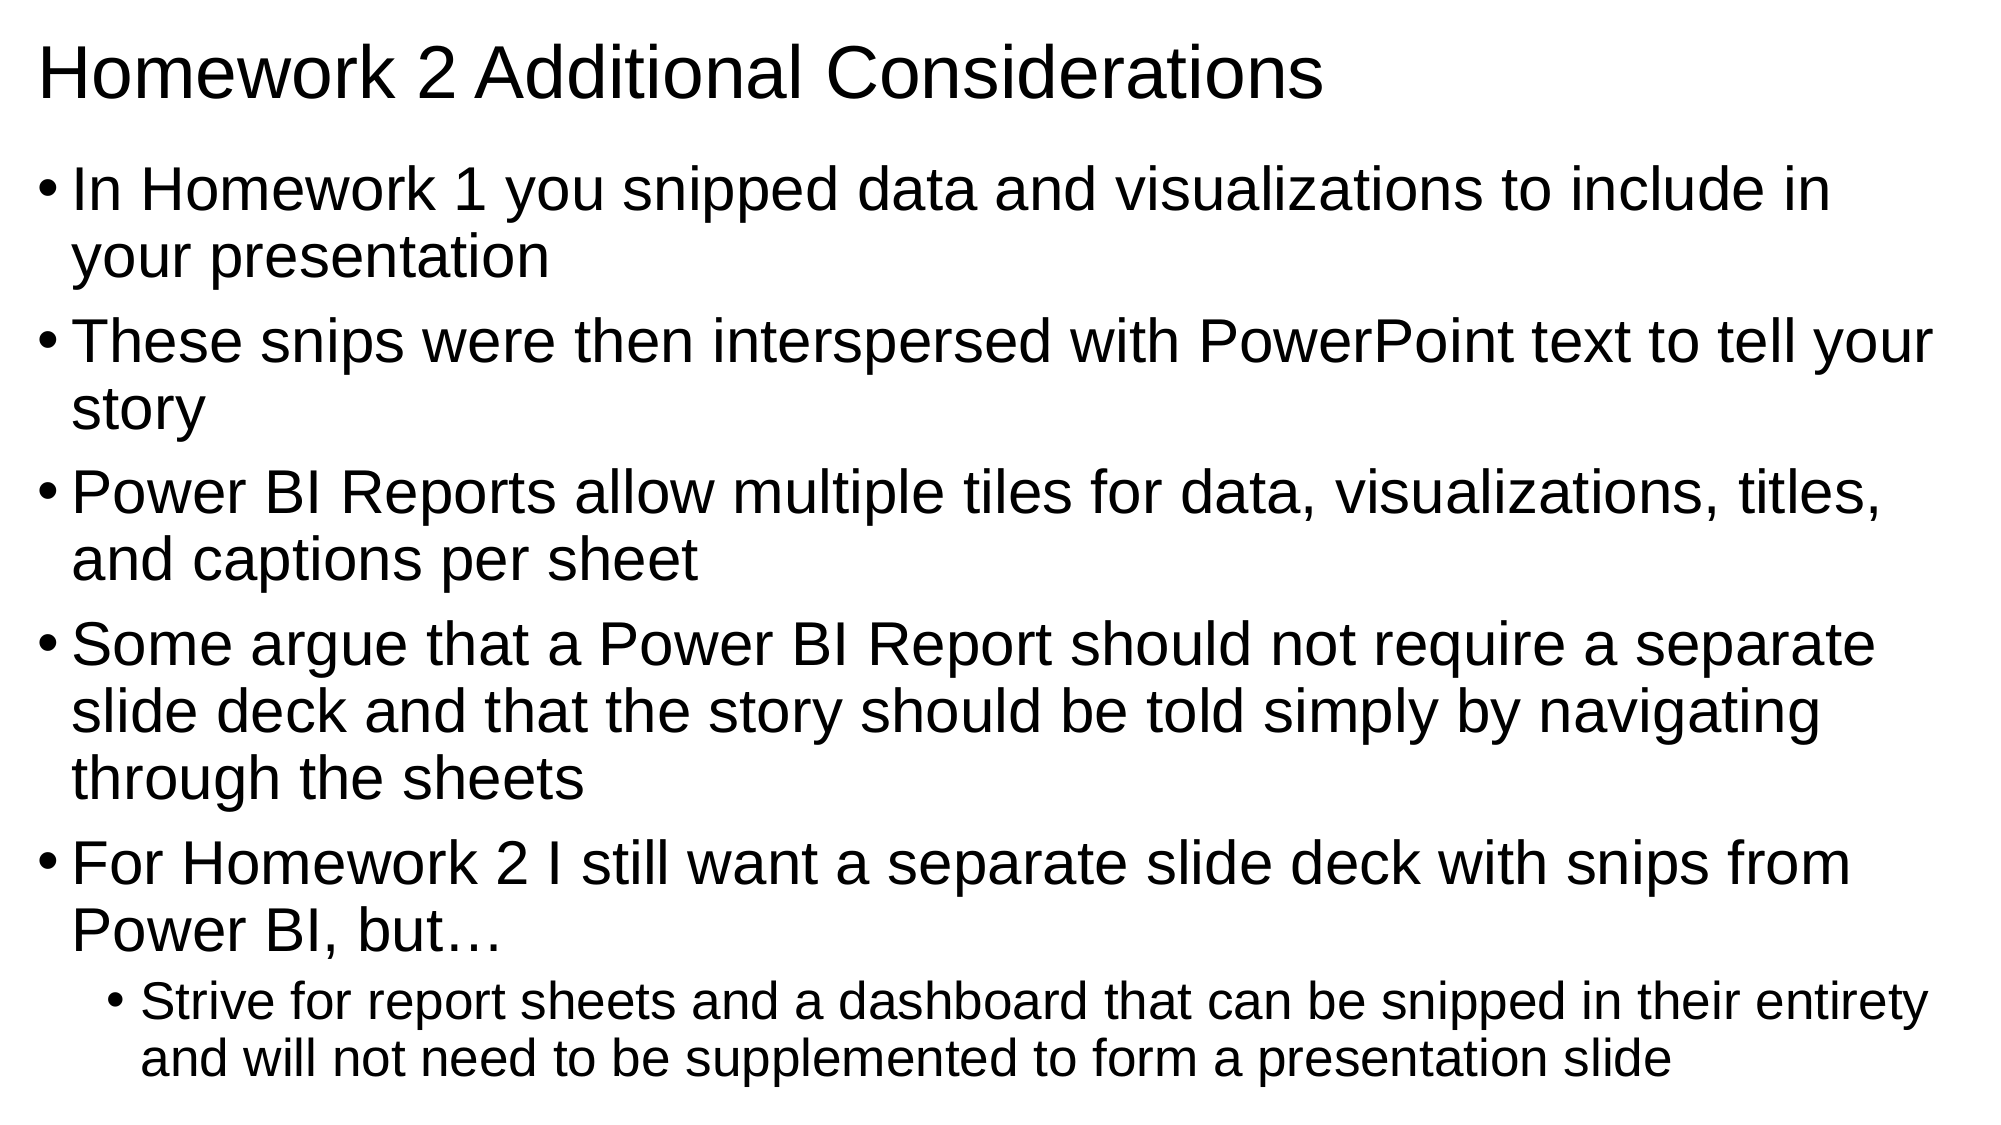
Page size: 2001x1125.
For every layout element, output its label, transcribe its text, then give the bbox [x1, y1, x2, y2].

title Homework 2 Additional Considerations [22, 25, 1978, 123]
list In Homework 1 you snipped data and visualizations to include in your presentation These snips were then interspersed with PowerPoint text to tell your story Power BI Reports allow multiple tiles for data, visualizations, titles, and captions per sheet Some argue that a Power BI Report should not require a separate slide deck and that the story should be told simply by navigating through the sheets For Homework 2 I still want a separate slide deck with snips from Power BI, but… Strive for report sheets and a dashboard that can be snipped in their entirety and will not need to be supplemented to form a presentation slide [22, 149, 1978, 1100]
